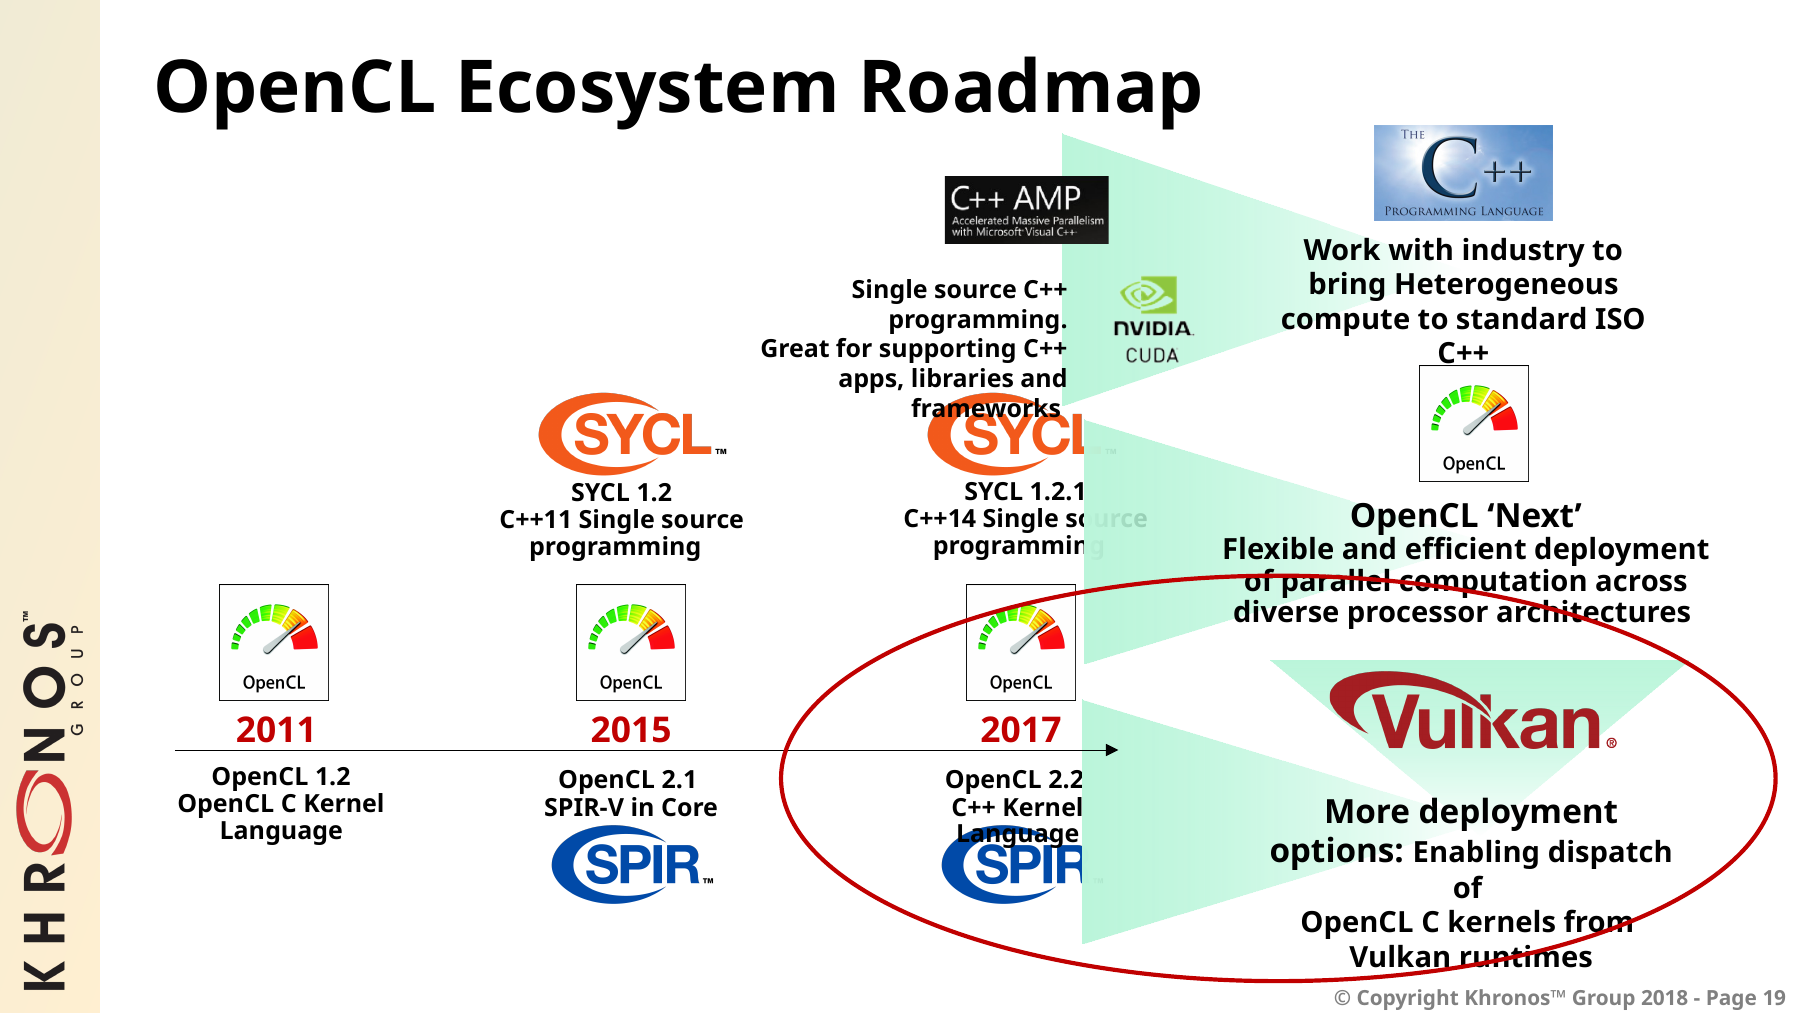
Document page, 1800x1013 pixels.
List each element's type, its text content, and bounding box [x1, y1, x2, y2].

picture [906, 381, 1083, 486]
picture [1107, 273, 1201, 368]
picture [922, 814, 1082, 914]
picture [516, 381, 746, 486]
text_box [1062, 136, 1331, 365]
picture [966, 584, 1076, 701]
picture [532, 814, 731, 914]
picture [1374, 125, 1553, 222]
picture [576, 584, 687, 701]
text_box [1702, 672, 1776, 885]
text_box SYCL 1.2 C++11 Single source programming [446, 472, 797, 568]
text_box [781, 759, 1077, 920]
text_box [786, 622, 1077, 749]
text_box Work with industry to bring Heterogeneous compute to standard ISO C++ [1249, 225, 1678, 364]
text_box Single source C++ programming. Great for supporting C++ apps, libraries and frameworks [673, 267, 1083, 431]
picture [0, 596, 99, 1008]
text_box OpenCL 1.2 OpenCL C Kernel Language [124, 756, 438, 853]
picture [944, 176, 1109, 244]
text_box [924, 921, 1532, 982]
text_box SYCL 1.2.1 C++14 Single source programming [850, 471, 1078, 568]
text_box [1082, 647, 1699, 945]
title OpenCL Ecosystem Roadmap [137, 30, 1776, 136]
picture [219, 584, 329, 701]
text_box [1083, 365, 1726, 664]
text_box OpenCL 2.1 SPIR-V in Core [525, 760, 737, 829]
text_box 2015 [575, 708, 687, 749]
text_box 2011 [220, 705, 333, 749]
